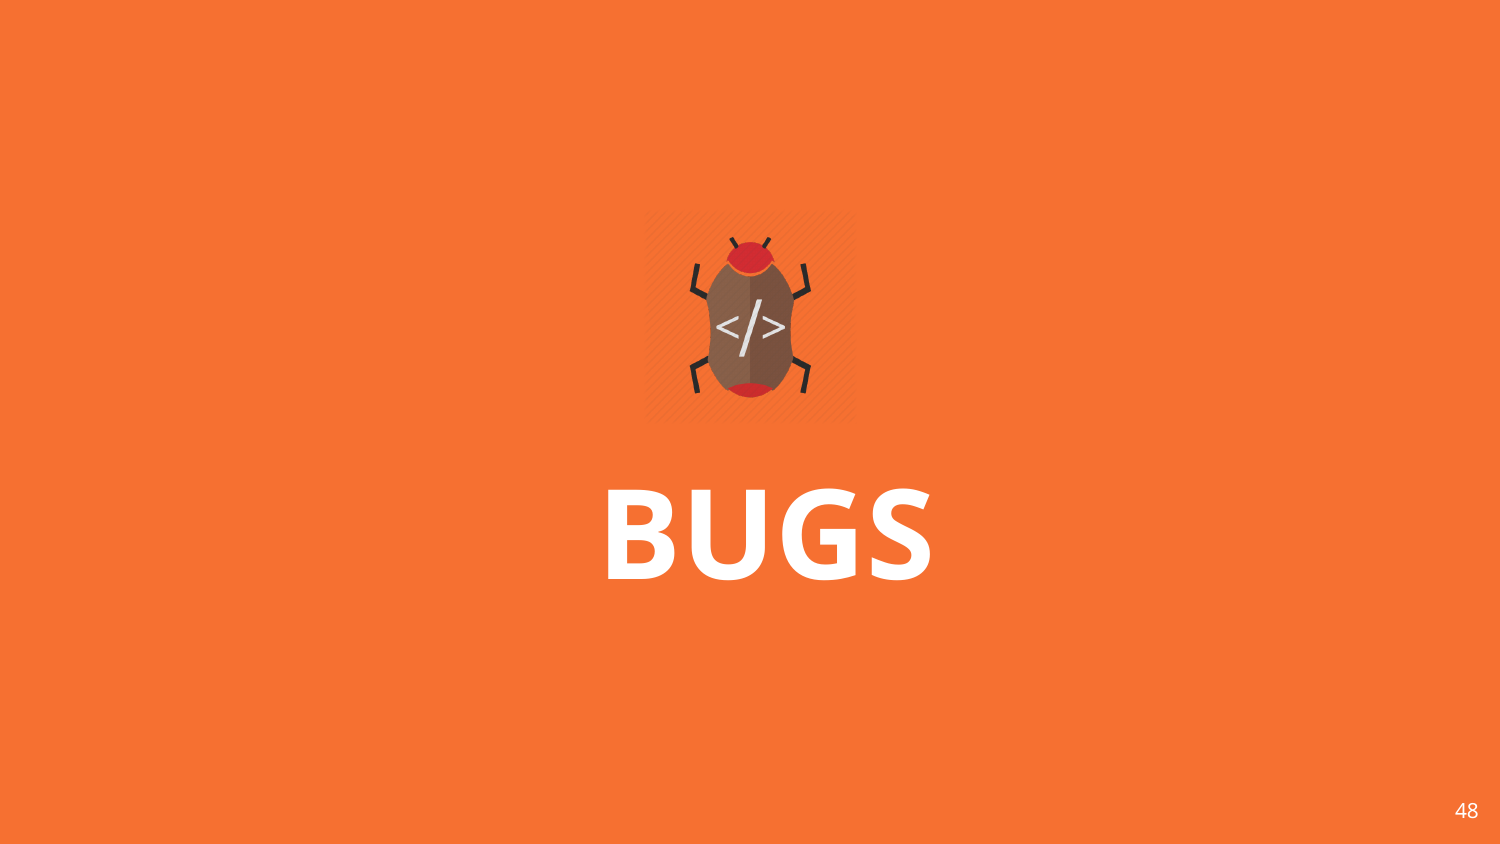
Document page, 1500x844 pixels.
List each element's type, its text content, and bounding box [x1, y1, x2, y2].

title BUGS [128, 439, 1404, 630]
picture [642, 209, 858, 424]
slide_number 48 [1403, 779, 1494, 844]
